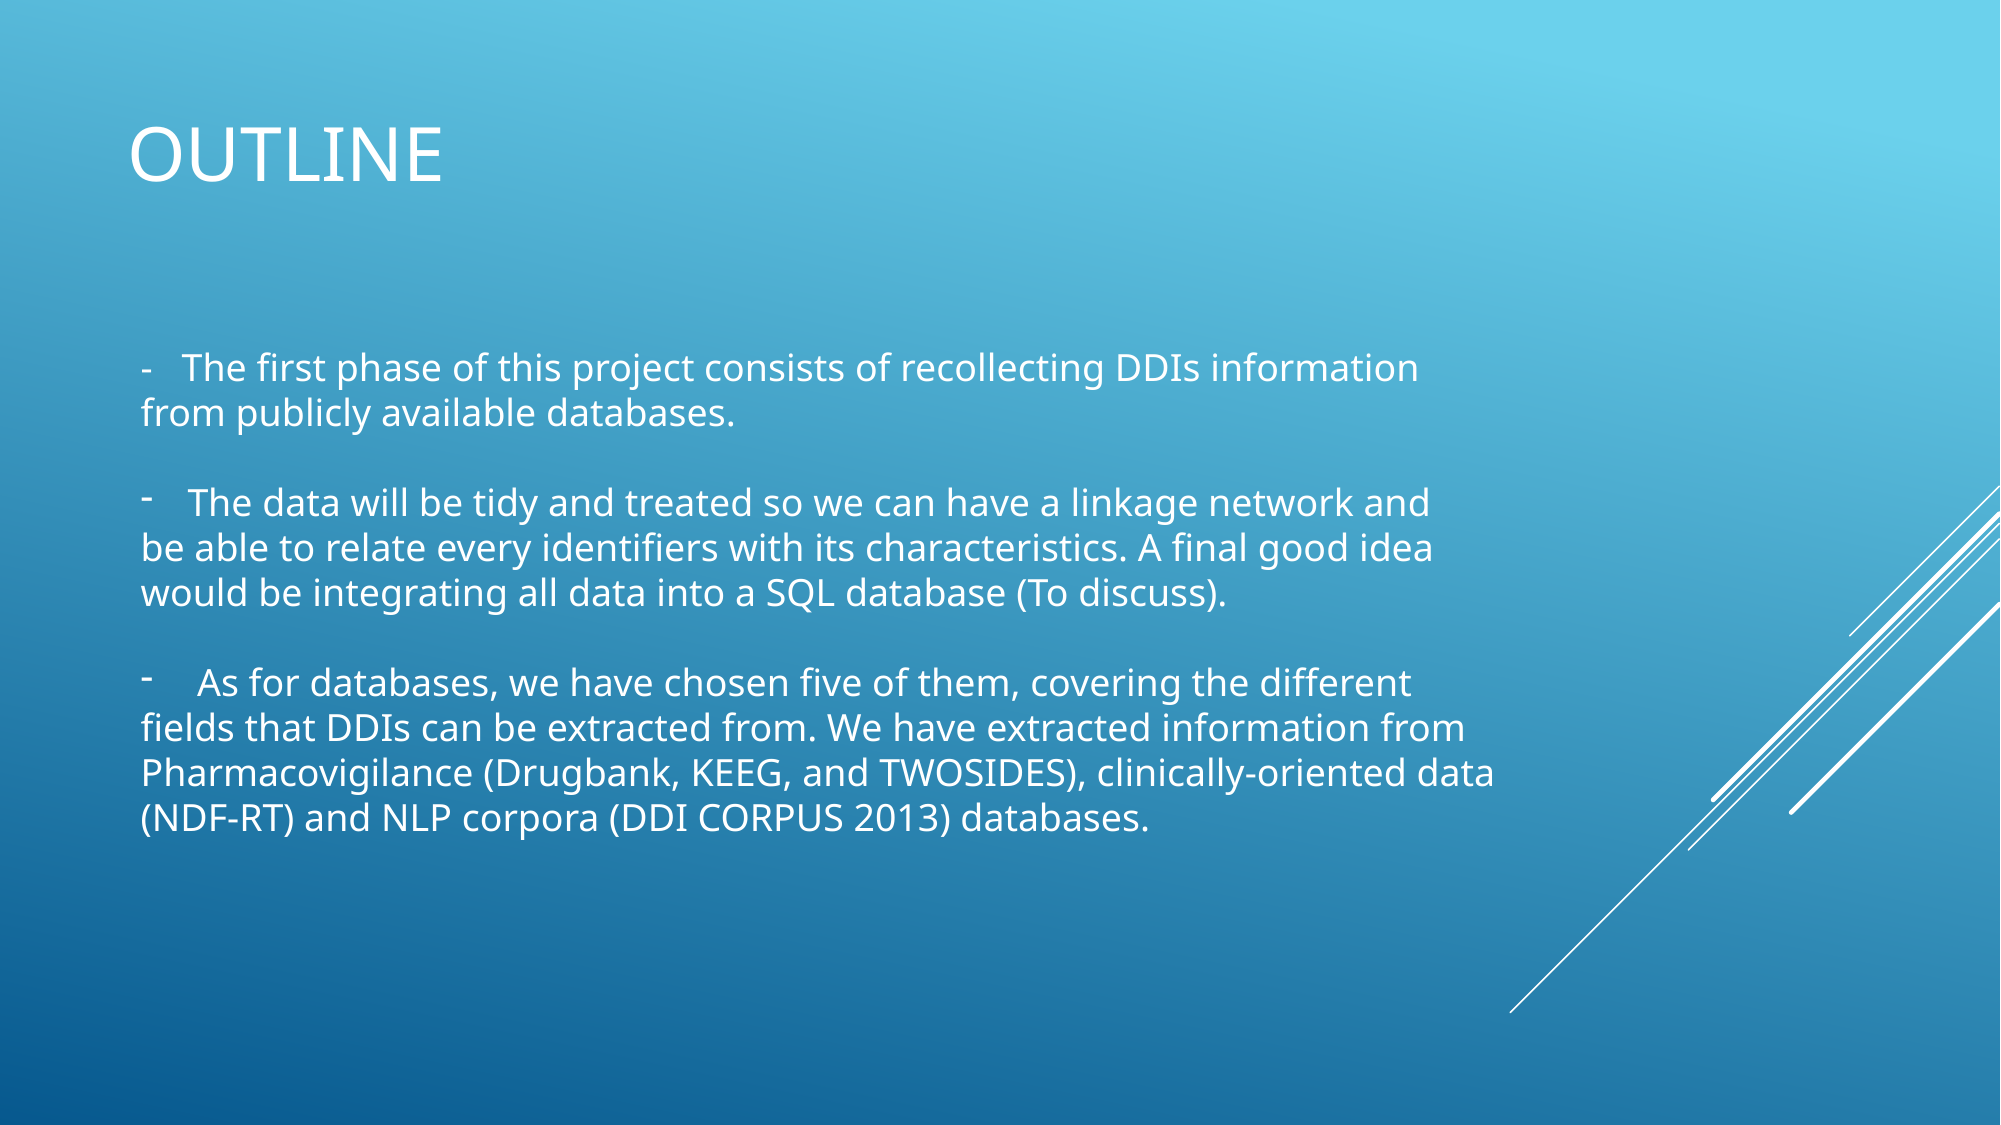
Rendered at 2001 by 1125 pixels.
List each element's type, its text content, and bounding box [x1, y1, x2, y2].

title OUTLINE [112, 28, 1513, 276]
text_box - The first phase of this project consists of recollecting DDIs information from publicly available databases. The data will be tidy and treated so we can have a linkage network and be able to relate every identifiers with its characteristics. A final good idea would be integrating all data into a SQL database (To discuss). As for databases, we have chosen five of them, covering the different fields that DDIs can be extracted from. We have extracted information from Pharmacovigilance (Drugbank, KEEG, and TWOSIDES), clinically-oriented data (NDF-RT) and NLP corpora (DDI CORPUS 2013) databases. [125, 337, 1525, 847]
